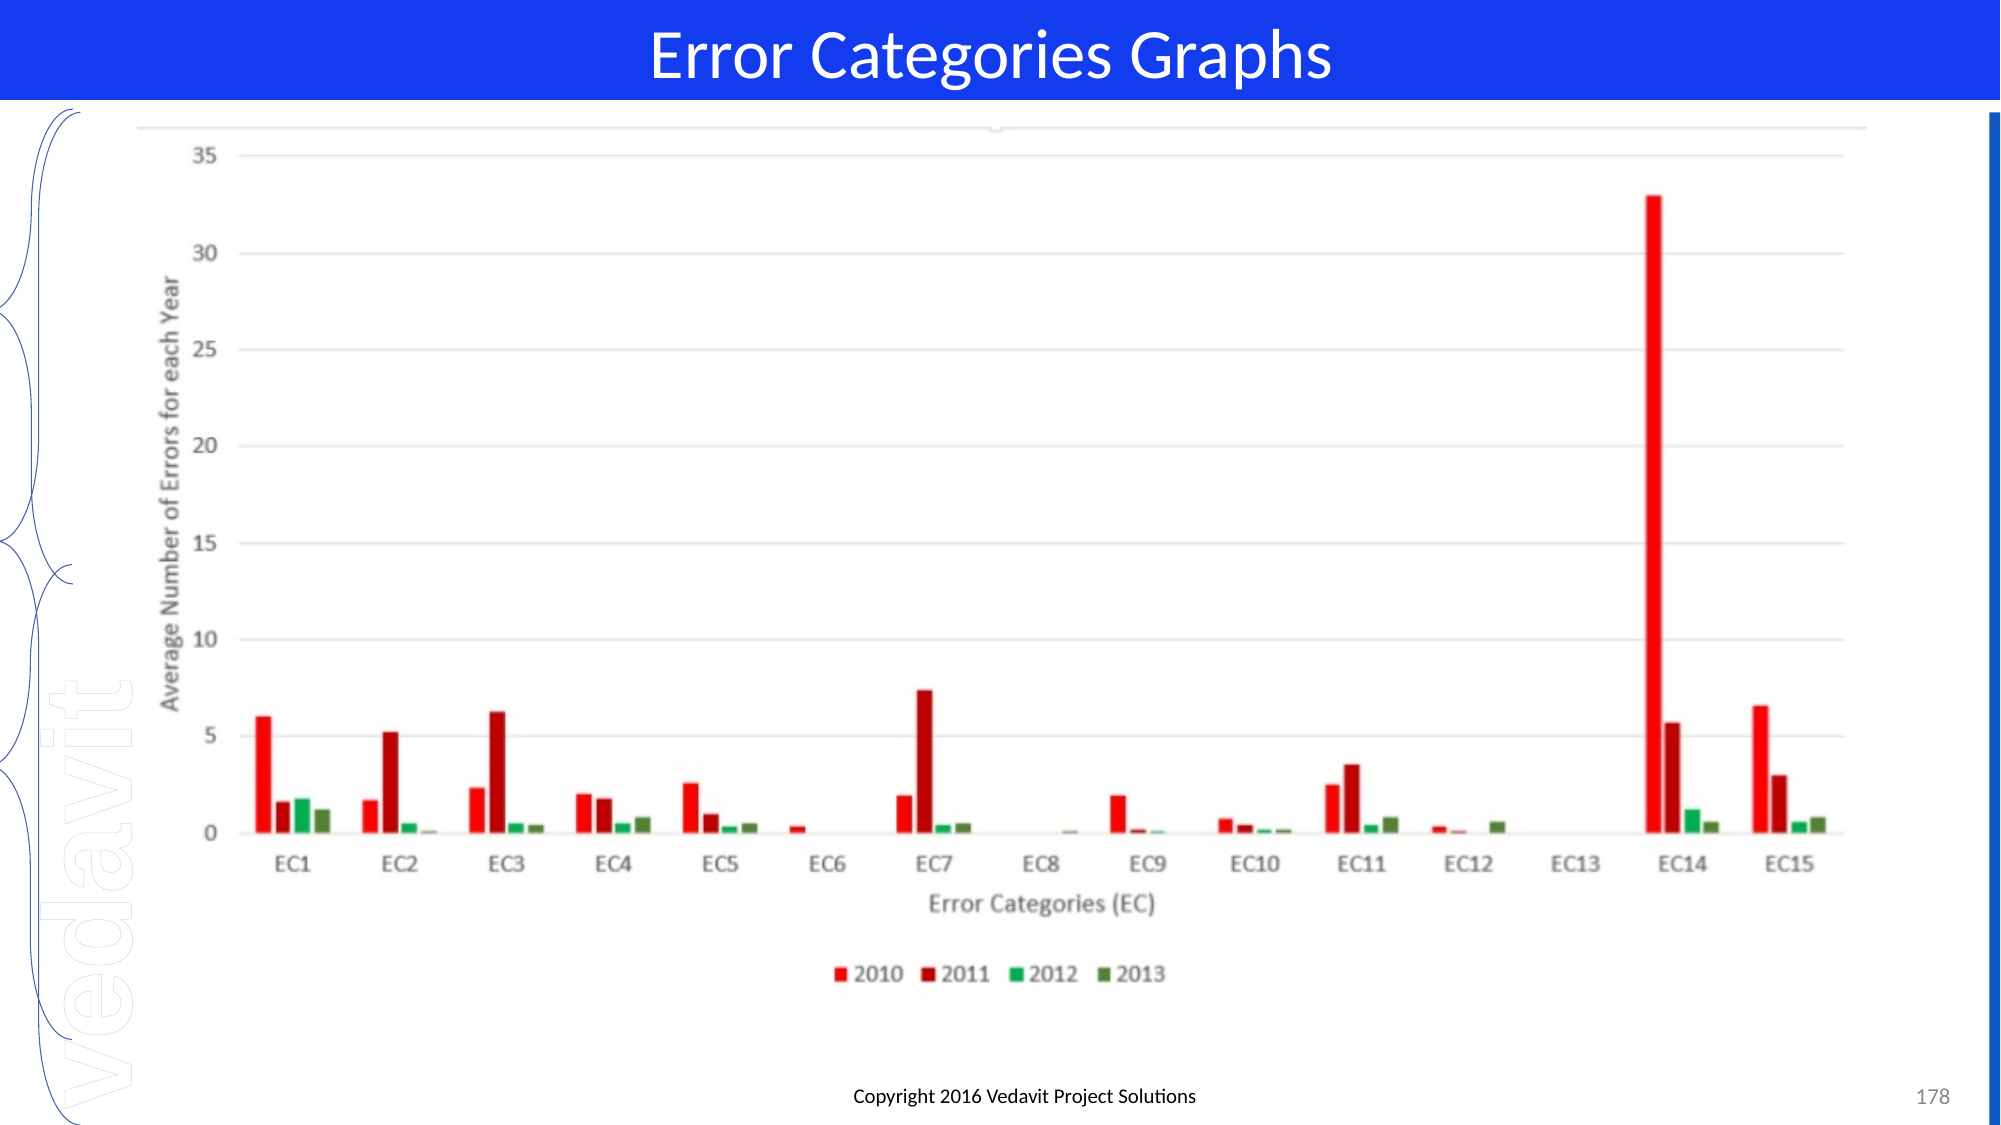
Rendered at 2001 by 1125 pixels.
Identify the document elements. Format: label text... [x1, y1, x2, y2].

title Error Categories Graphs [0, 0, 2000, 100]
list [137, 110, 1867, 1005]
slide_number 178 [1866, 1065, 2000, 1125]
